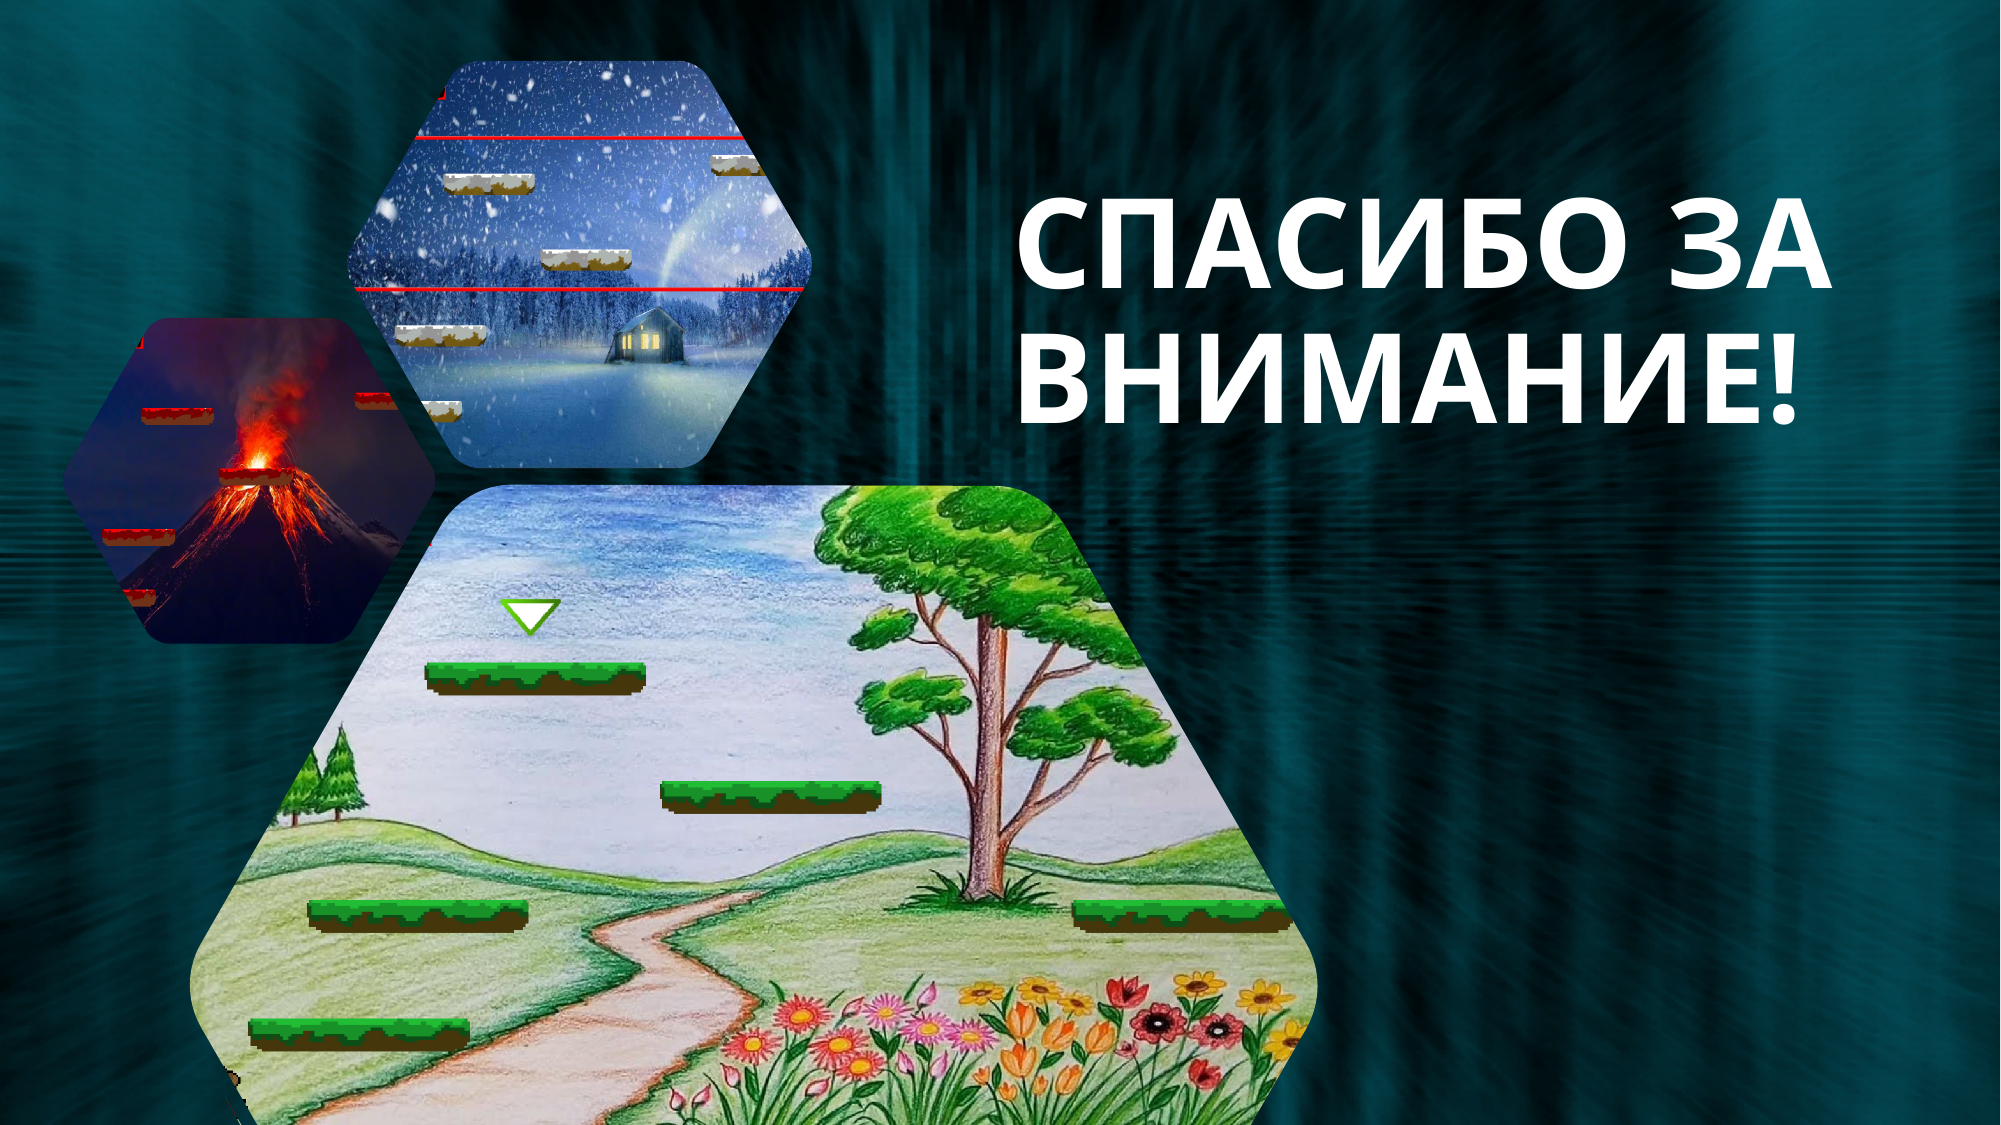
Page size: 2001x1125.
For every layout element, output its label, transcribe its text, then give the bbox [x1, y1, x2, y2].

picture [63, 60, 1318, 1125]
text_box [0, 0, 2000, 1125]
text_box СПАСИБО ЗА ВНИМАНИЕ! [926, 146, 1919, 458]
